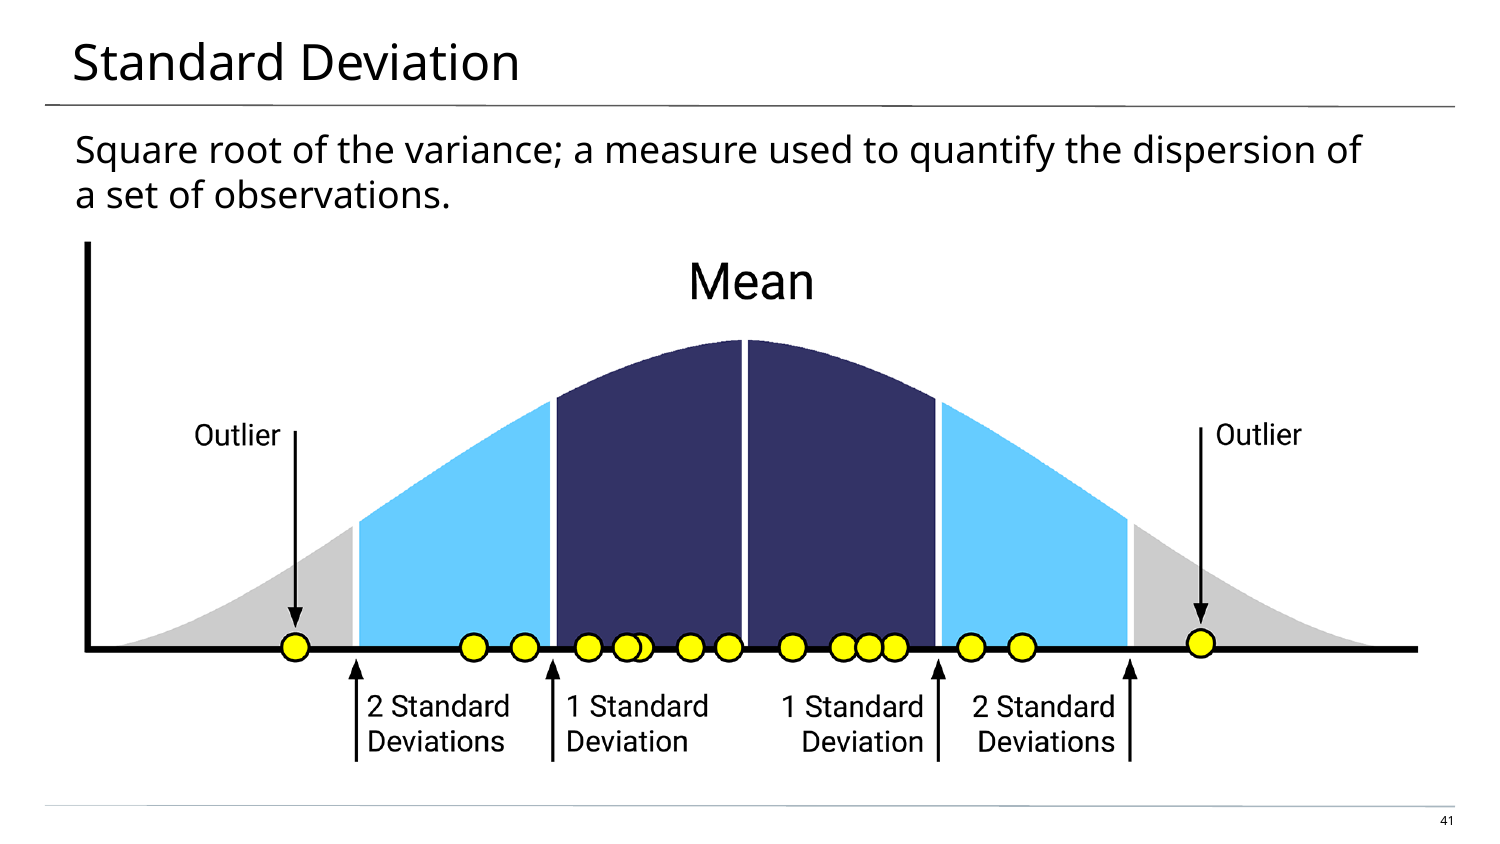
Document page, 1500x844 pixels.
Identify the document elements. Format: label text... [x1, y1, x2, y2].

text_box Standard Deviation [0, 0, 1500, 88]
text_box Square root of the variance; a measure used to quantify the dispersion of a set of observations. [0, 110, 1500, 171]
picture [24, 197, 1476, 805]
